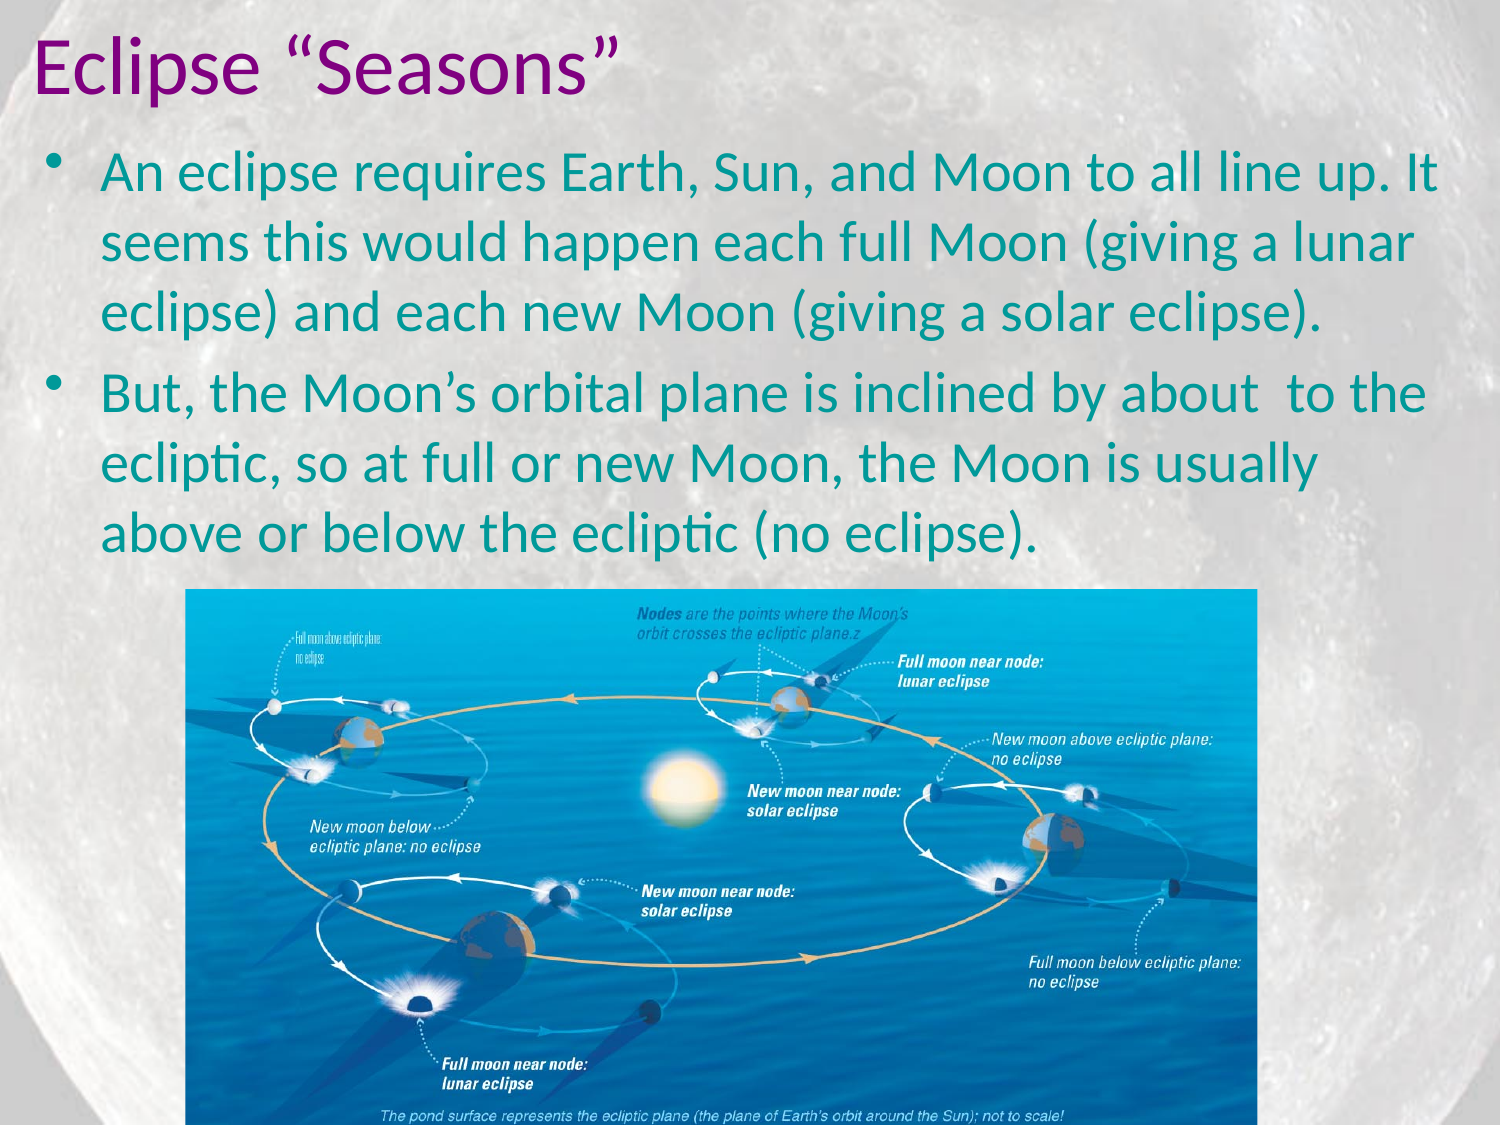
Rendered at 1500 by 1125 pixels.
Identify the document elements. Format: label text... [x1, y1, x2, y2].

title Eclipse “Seasons” [17, 30, 727, 121]
picture [0, 0, 1500, 1125]
